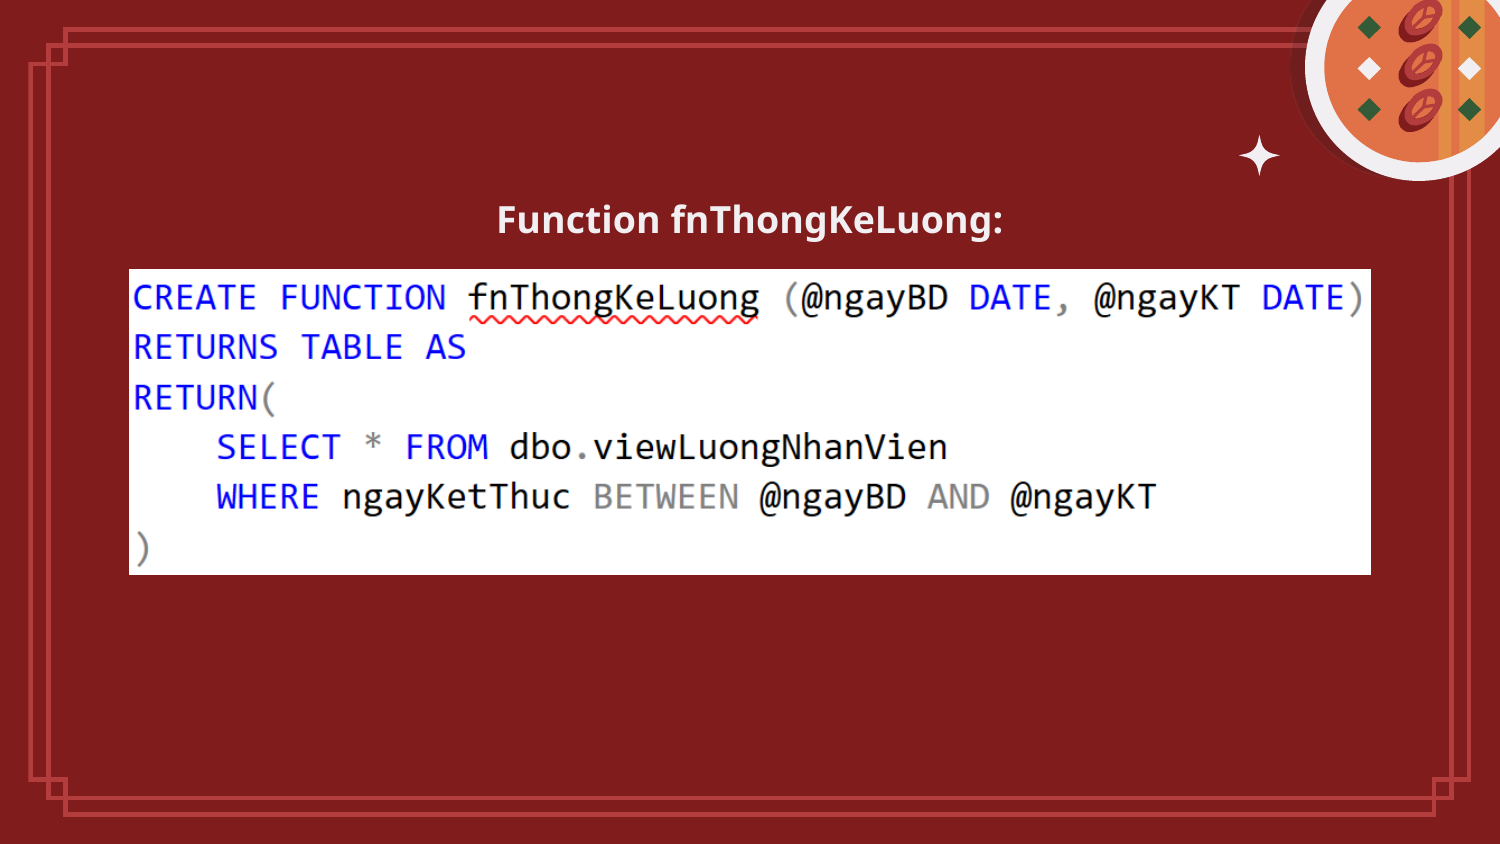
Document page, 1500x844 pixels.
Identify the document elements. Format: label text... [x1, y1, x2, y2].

picture [128, 269, 1372, 575]
text_box Function fnThongKeLuong: [247, 166, 1253, 267]
